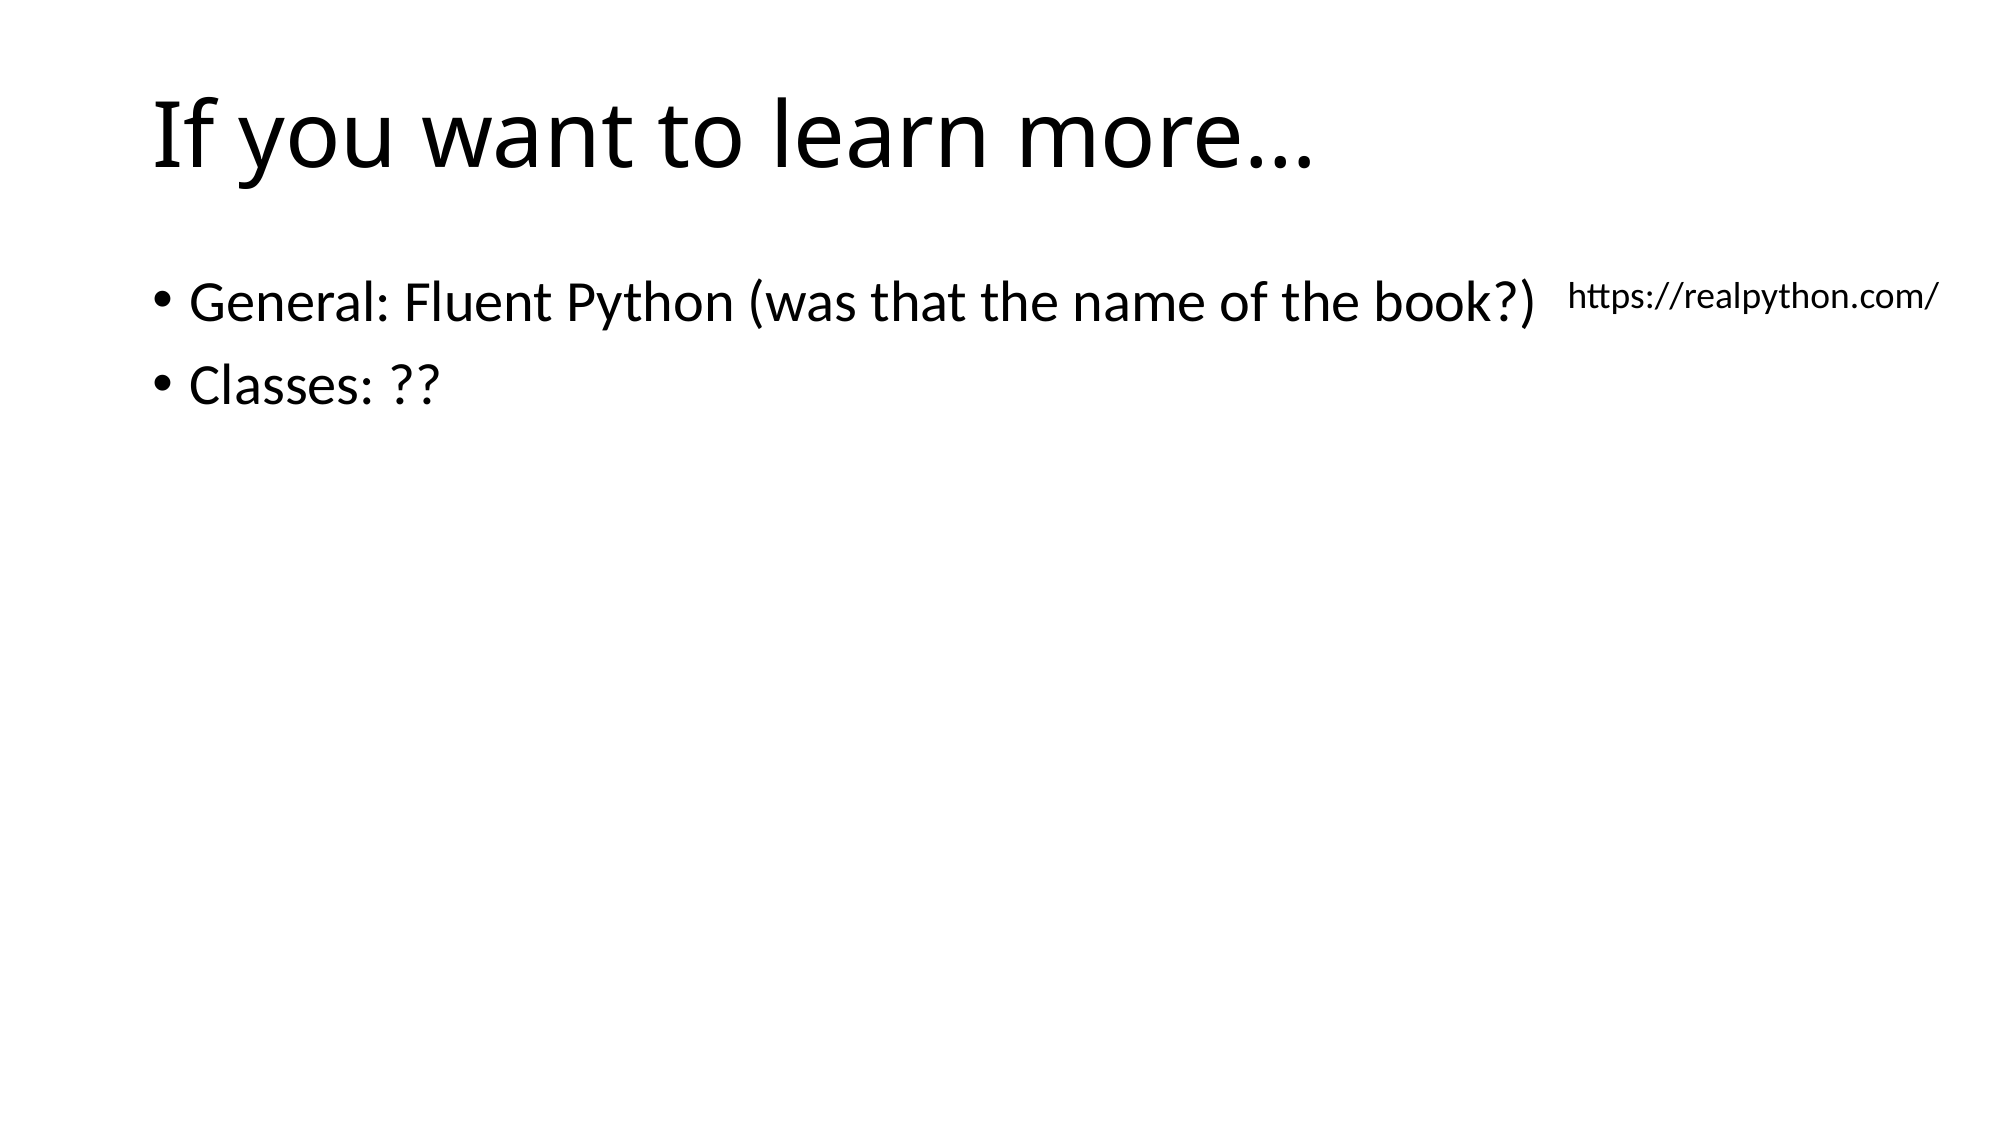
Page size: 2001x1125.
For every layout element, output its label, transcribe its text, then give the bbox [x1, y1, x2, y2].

text_box https://realpython.com/ [1552, 263, 1955, 324]
title If you want to learn more… [137, 59, 1863, 217]
list General: Fluent Python (was that the name of the book?) Classes: ?? [137, 263, 1863, 1014]
